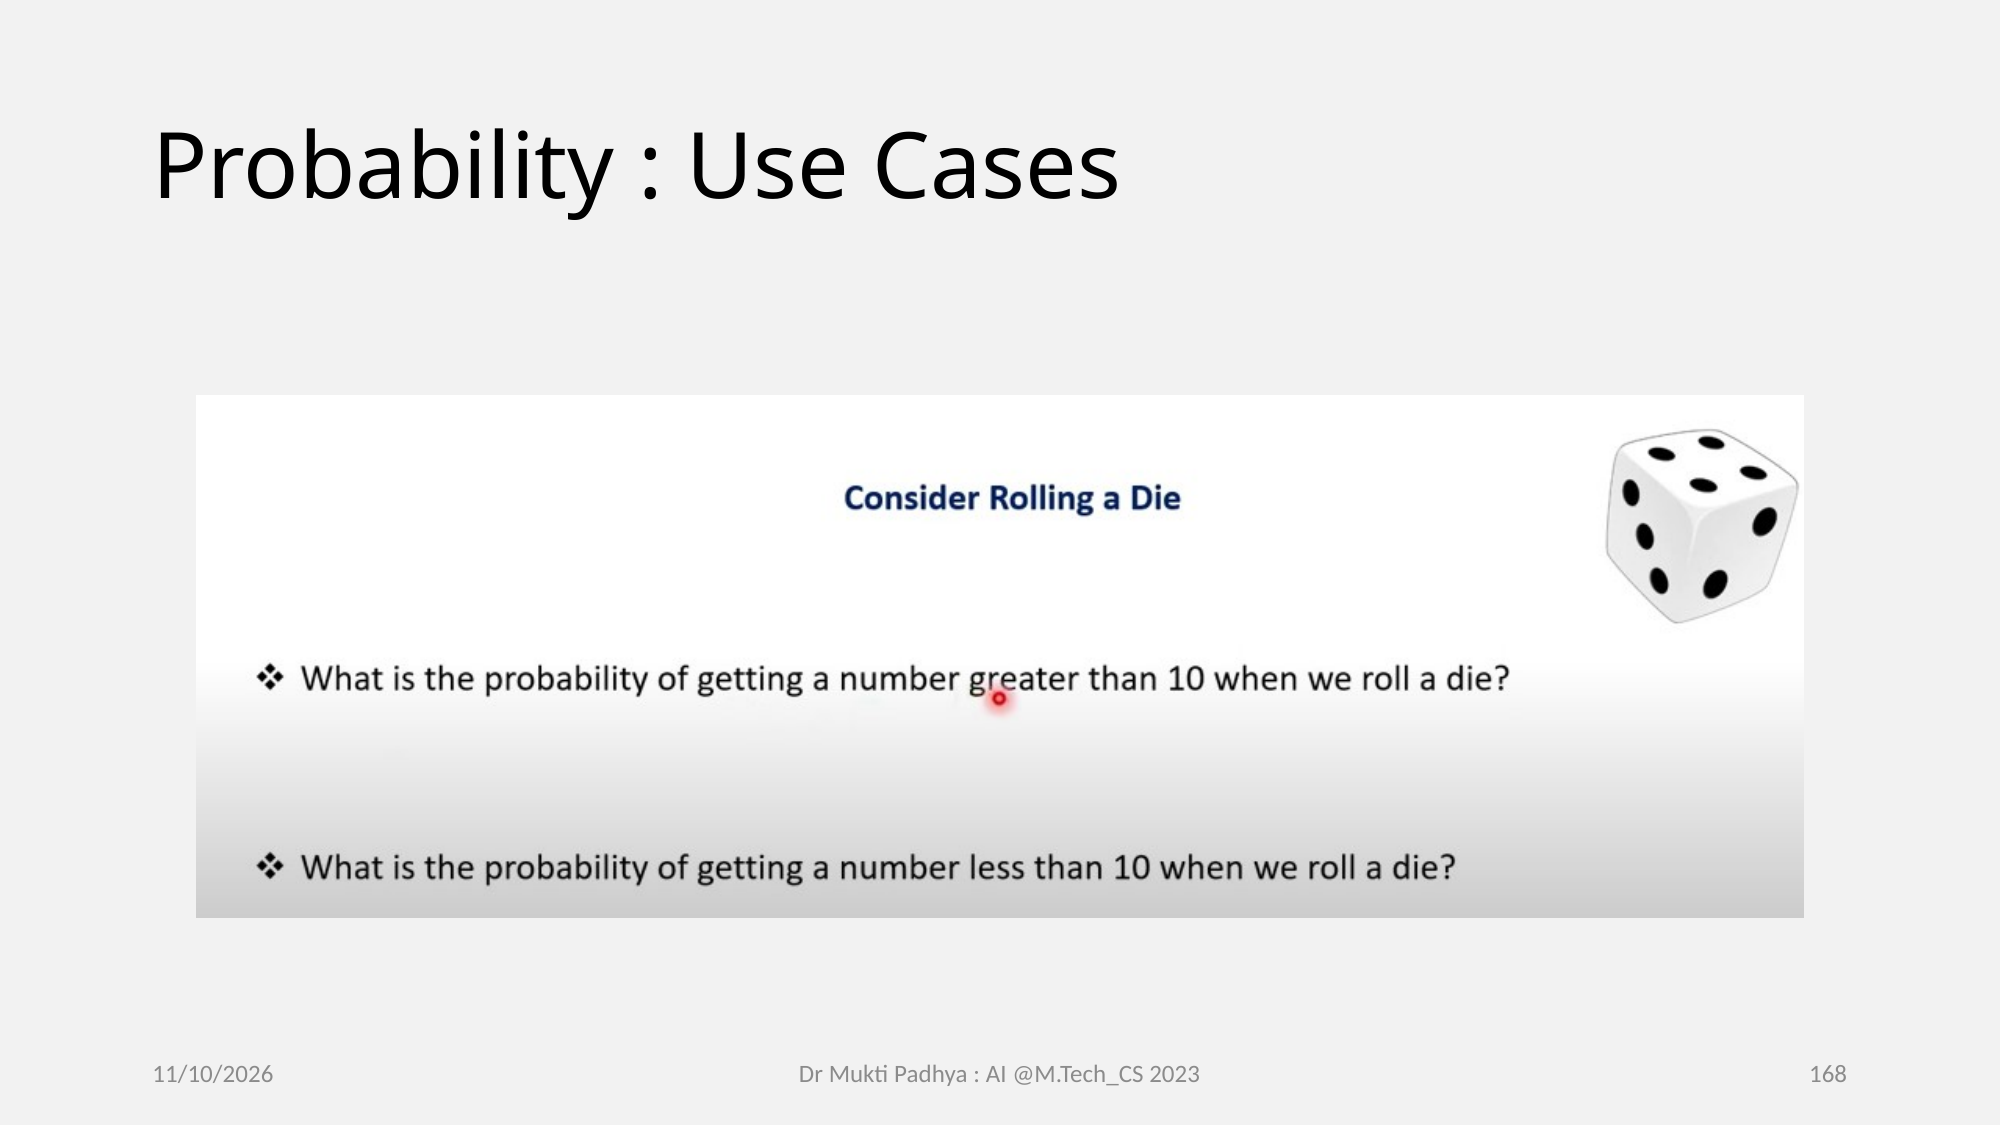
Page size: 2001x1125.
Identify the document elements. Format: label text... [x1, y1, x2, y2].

footer Dr Mukti Padhya : AI @M.Tech_CS 2023 [662, 1042, 1338, 1103]
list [196, 395, 1804, 918]
title Probability : Use Cases [137, 59, 1863, 278]
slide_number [137, 1042, 588, 1103]
slide_number 168 [1412, 1042, 1863, 1103]
